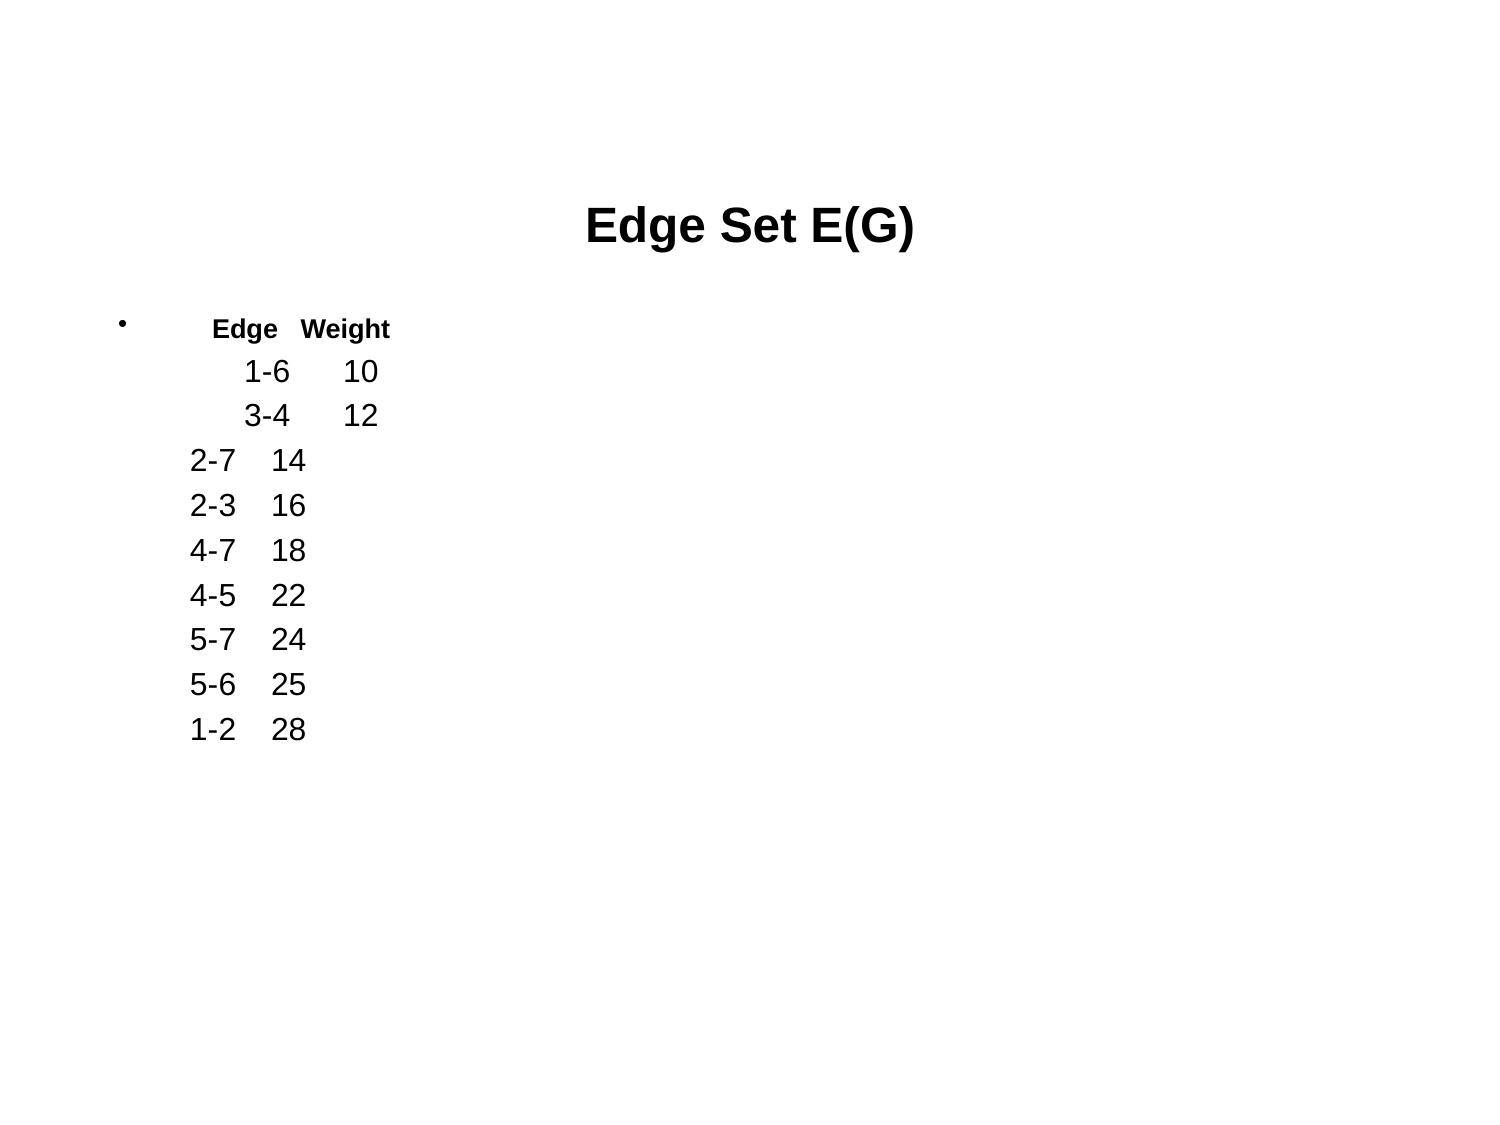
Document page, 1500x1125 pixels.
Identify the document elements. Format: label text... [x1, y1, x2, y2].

list Edge Weight 1-6 10 3-4 12 2-7 14 2-3 16 4-7 18 4-5 22 5-7 24 5-6 25 1-2 28 [103, 260, 1397, 901]
title Edge Set E(G) [103, 185, 1397, 260]
